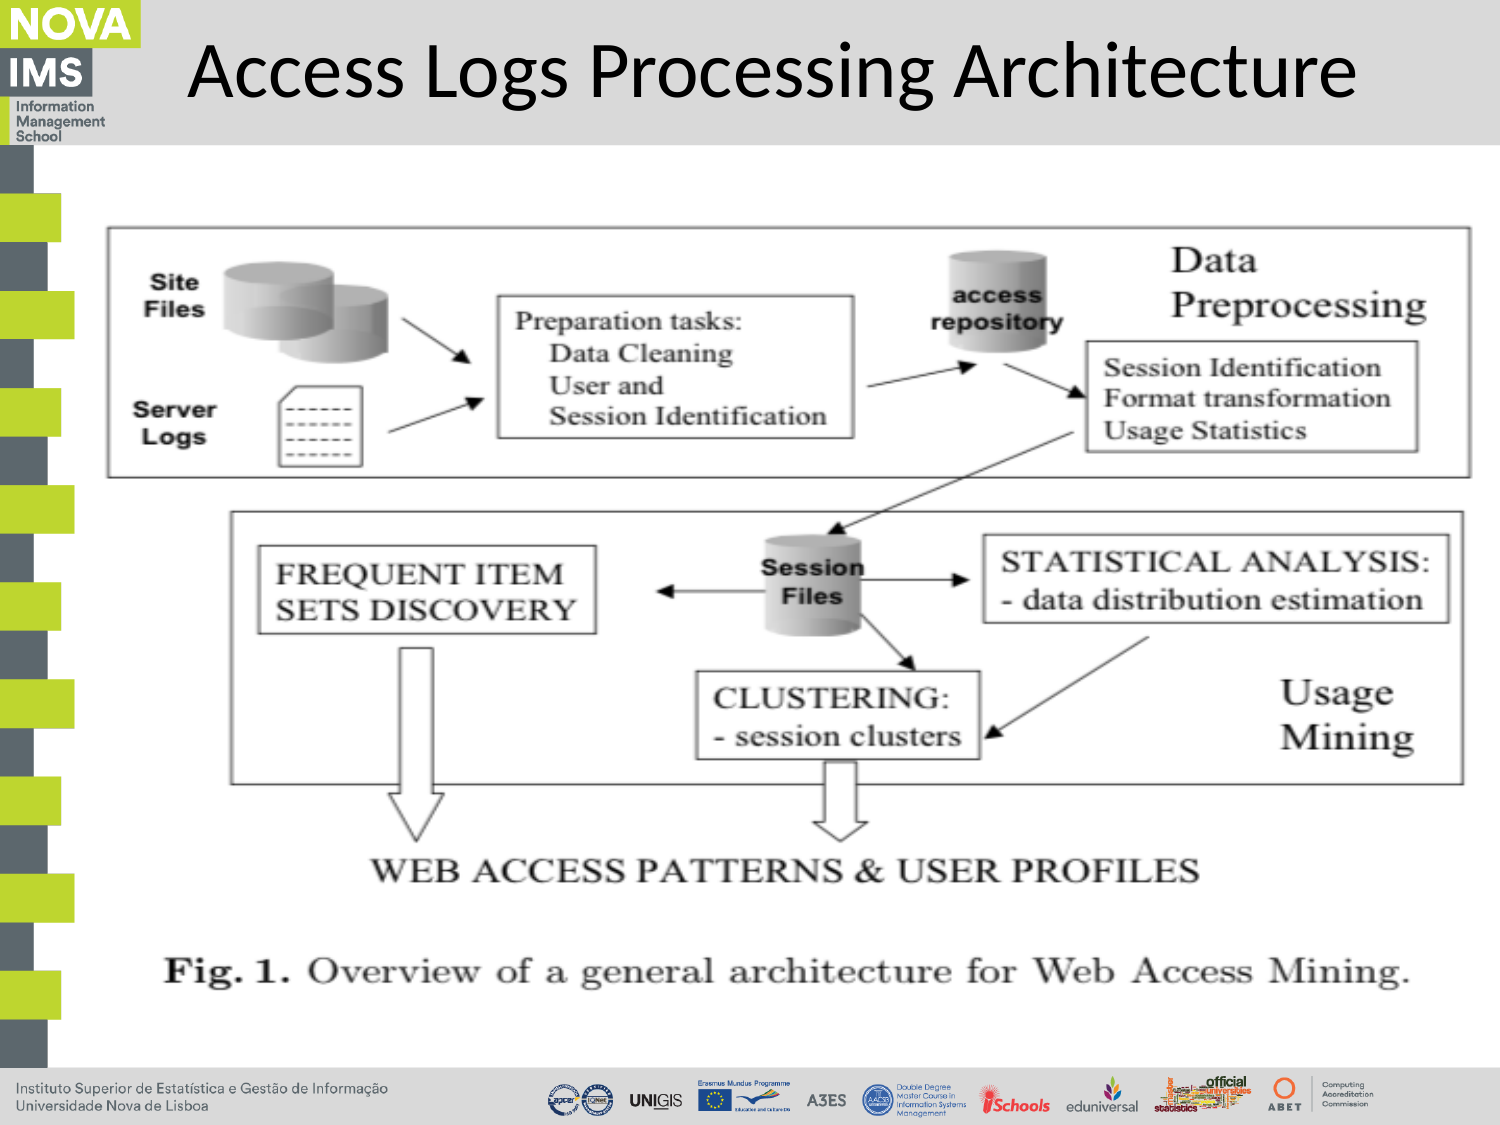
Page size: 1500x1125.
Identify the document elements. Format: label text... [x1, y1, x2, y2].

picture [0, 0, 1500, 1125]
title Access Logs Processing Architecture [108, 0, 1459, 160]
